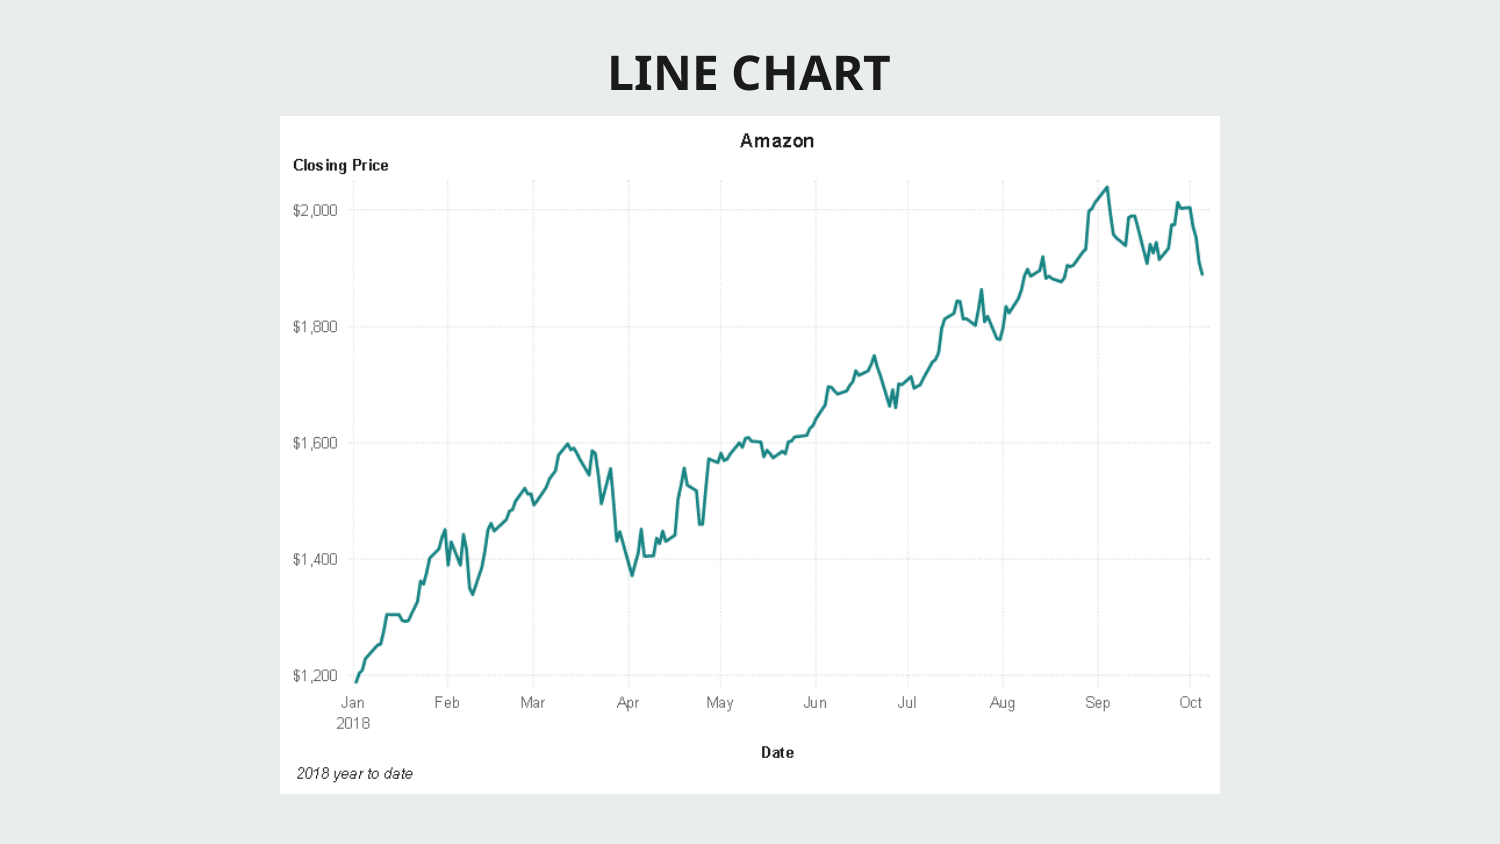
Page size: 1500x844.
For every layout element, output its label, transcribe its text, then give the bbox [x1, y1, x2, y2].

text_box LINE CHART [174, 27, 1326, 116]
picture [279, 116, 1221, 794]
